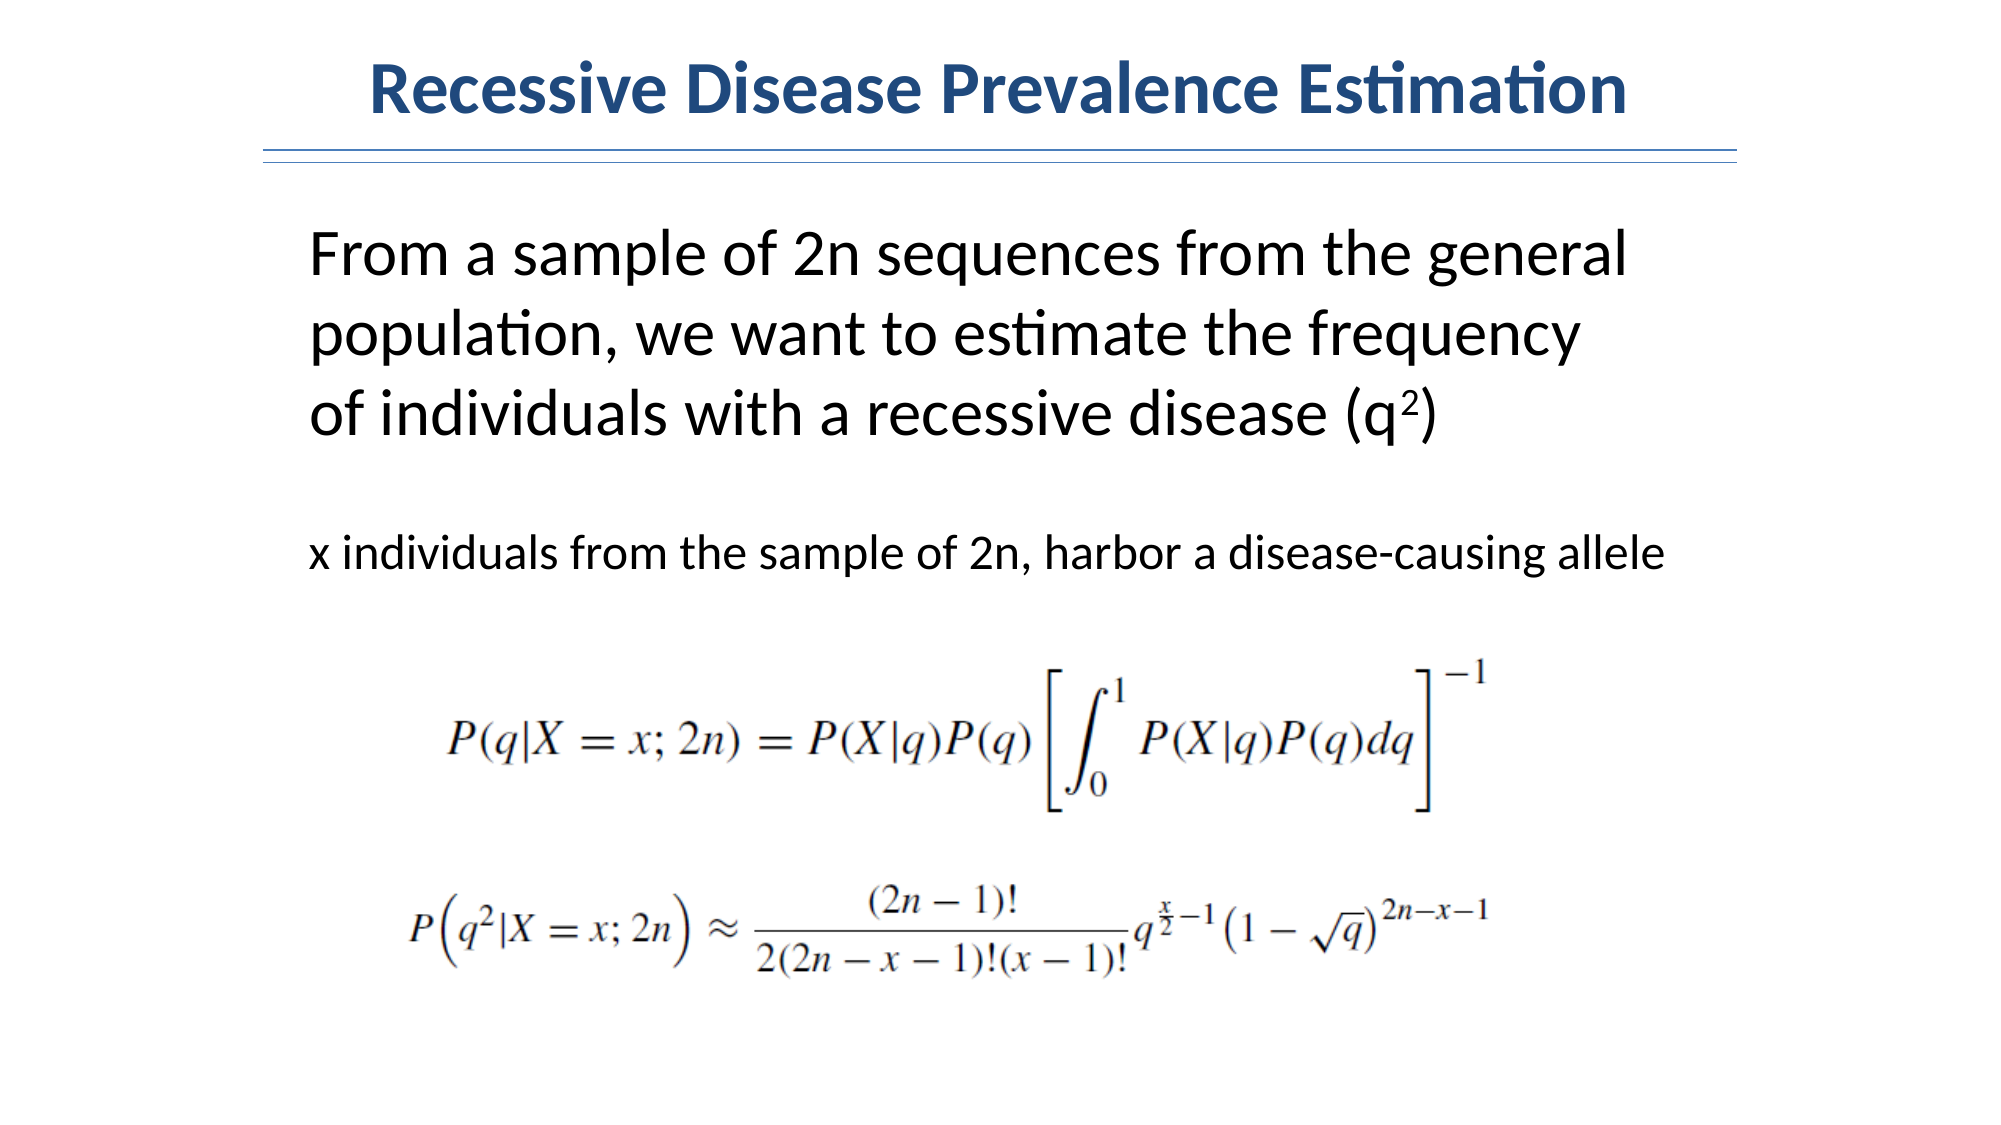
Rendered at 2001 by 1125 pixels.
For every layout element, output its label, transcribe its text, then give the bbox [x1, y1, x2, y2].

text_box From a sample of 2n sequences from the general population, we want to estimate the frequency of individuals with a recessive disease (q2) [294, 201, 1661, 457]
picture [424, 638, 1493, 826]
text_box x individuals from the sample of 2n, harbor a disease-causing allele [294, 512, 1682, 588]
picture [387, 864, 1493, 989]
title Recessive Disease Prevalence Estimation [324, 12, 1675, 149]
